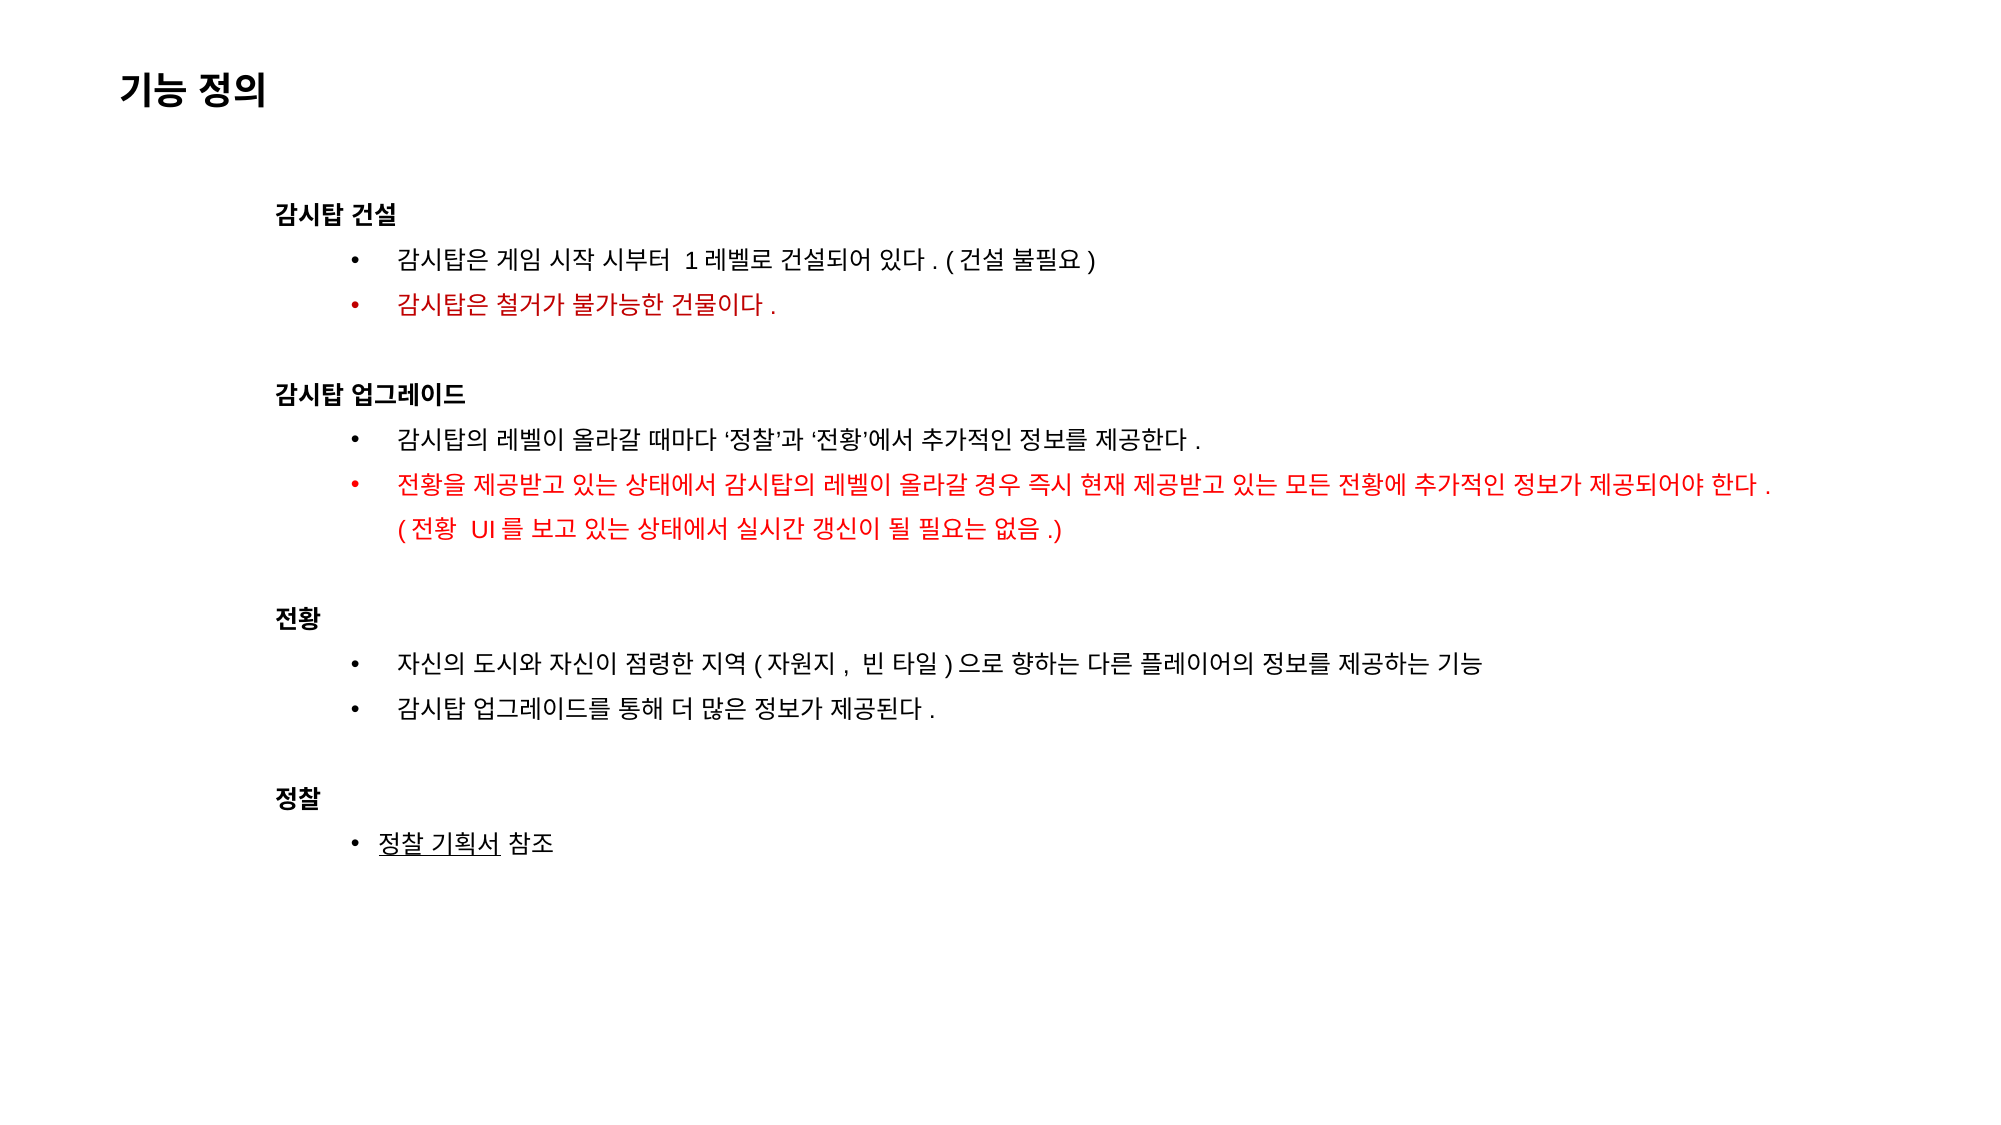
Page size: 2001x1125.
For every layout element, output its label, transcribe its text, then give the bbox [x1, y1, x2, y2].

text_box 감시탑 건설 감시탑은 게임 시작 시부터 1레벨로 건설되어 있다. (건설 불필요) 감시탑은 철거가 불가능한 건물이다. 감시탑 업그레이드 감시탑의 레벨이 올라갈 때마다 ‘정찰’과 ‘전황’에서 추가적인 정보를 제공한다. 전황을 제공받고 있는 상태에서 감시탑의 레벨이 올라갈 경우 즉시 현재 제공받고 있는 모든 전황에 추가적인 정보가 제공되어야 한다. (전황 UI를 보고 있는 상태에서 실시간 갱신이 될 필요는 없음.) 전황 자신의 도시와 자신이 점령한 지역(자원지, 빈 타일)으로 향하는 다른 플레이어의 정보를 제공하는 기능 감시탑 업그레이드를 통해 더 많은 정보가 제공된다. 정찰 정찰 기획서 참조 [260, 177, 1966, 784]
text_box 기능 정의 [104, 59, 300, 121]
